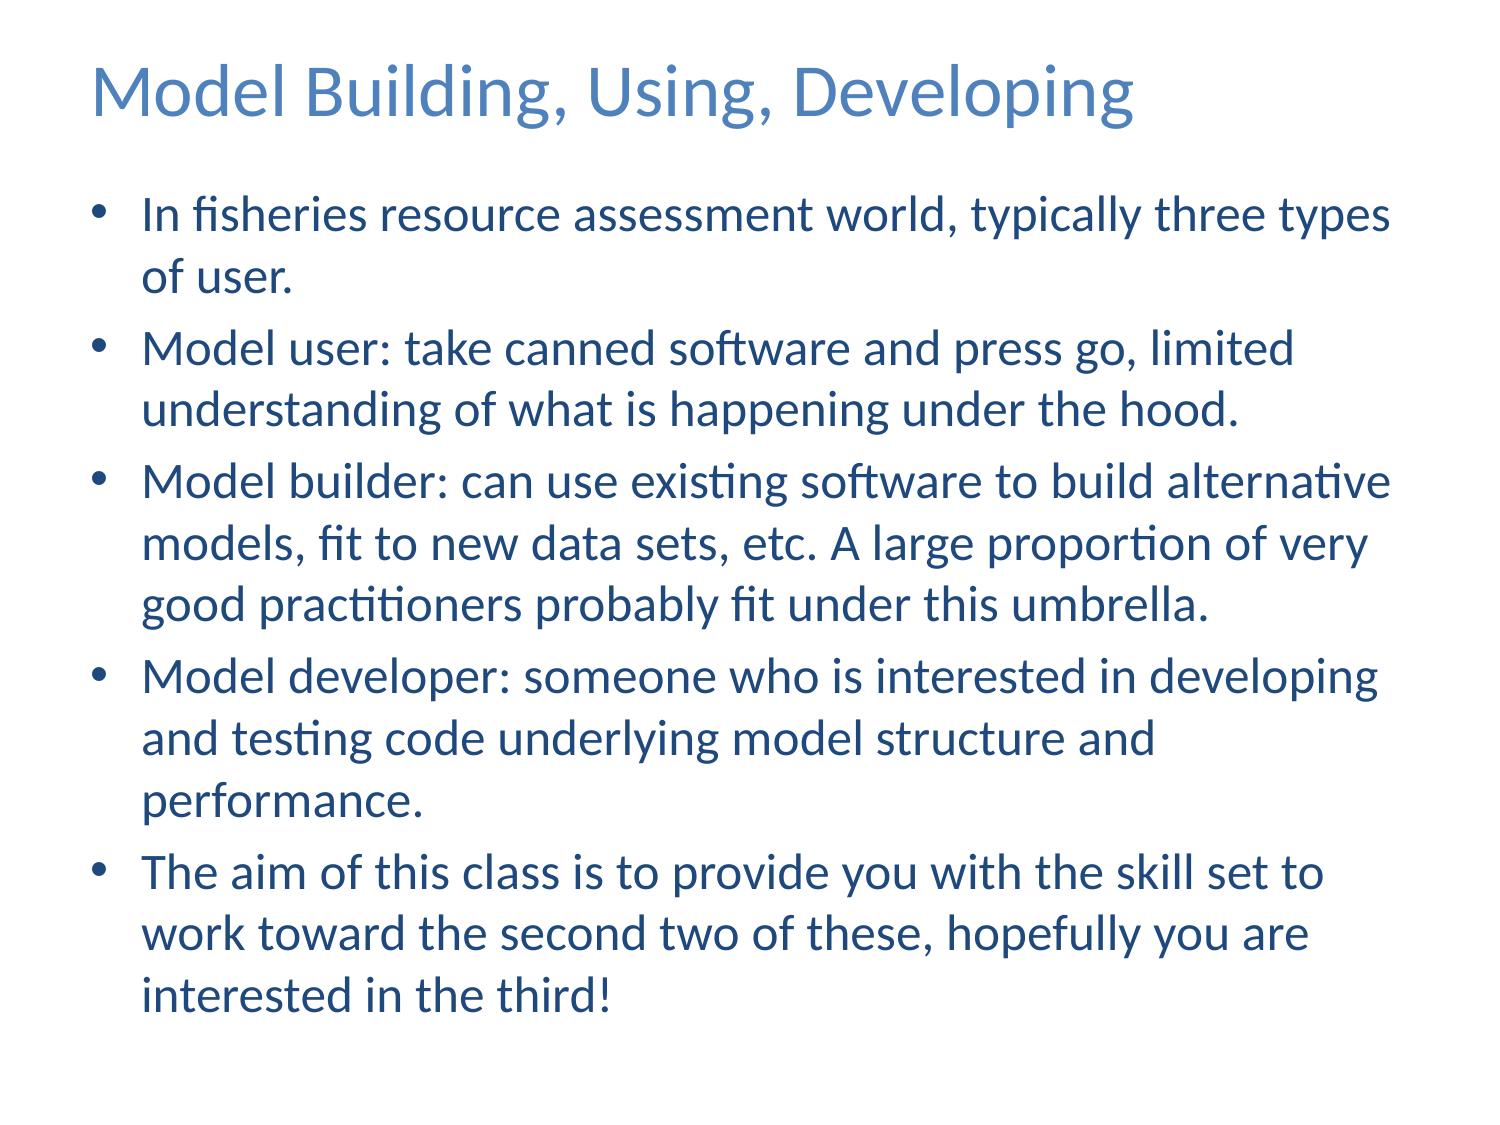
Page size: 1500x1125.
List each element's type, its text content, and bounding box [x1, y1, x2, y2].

title Model Building, Using, Developing [75, 30, 1425, 144]
list In fisheries resource assessment world, typically three types of user. Model user: take canned software and press go, limited understanding of what is happening under the hood. Model builder: can use existing software to build alternative models, fit to new data sets, etc. A large proportion of very good practitioners probably fit under this umbrella. Model developer: someone who is interested in developing and testing code underlying model structure and performance. The aim of this class is to provide you with the skill set to work toward the second two of these, hopefully you are interested in the third! [75, 172, 1425, 1090]
